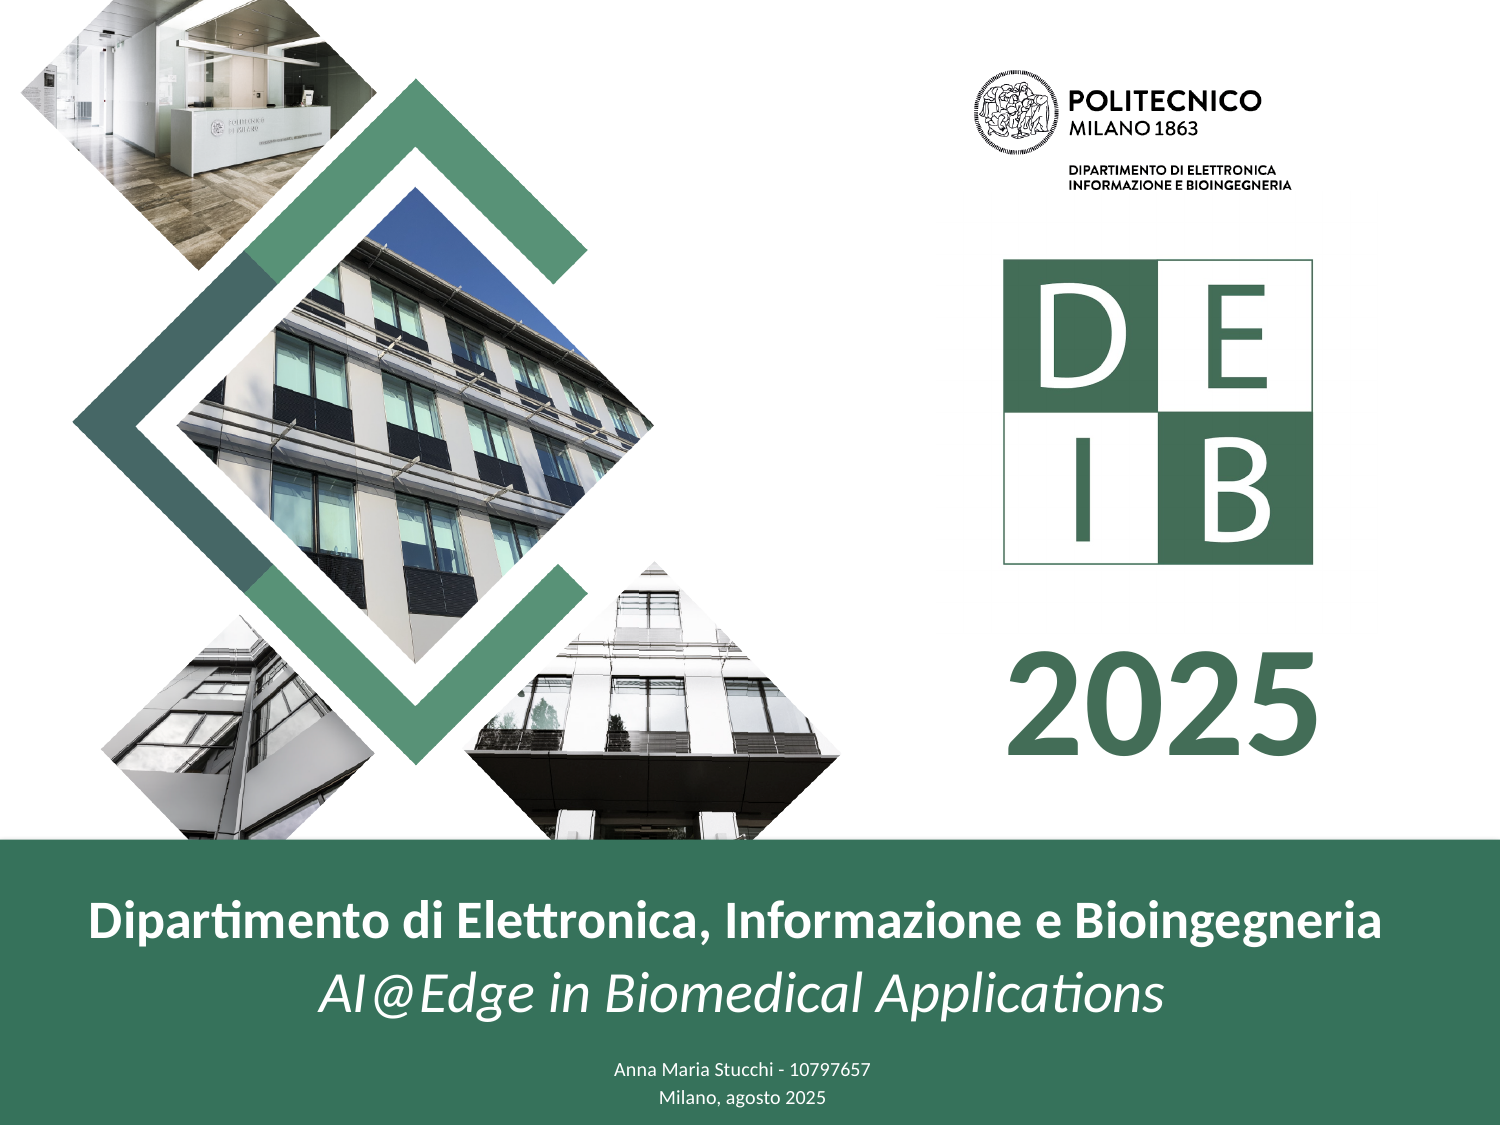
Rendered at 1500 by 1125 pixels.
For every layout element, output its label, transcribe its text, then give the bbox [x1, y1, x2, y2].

picture [935, 67, 1378, 634]
text_box 2025 [970, 642, 1359, 795]
title Dipartimento di Elettronica, Informazione e Bioingegneria [0, 876, 1494, 989]
subtitle AI@Edge in Biomedical Applications [105, 947, 1381, 1038]
text_box Anna Maria Stucchi - 10797657 Milano, agosto 2025 [105, 1048, 1381, 1116]
picture [0, 0, 901, 839]
